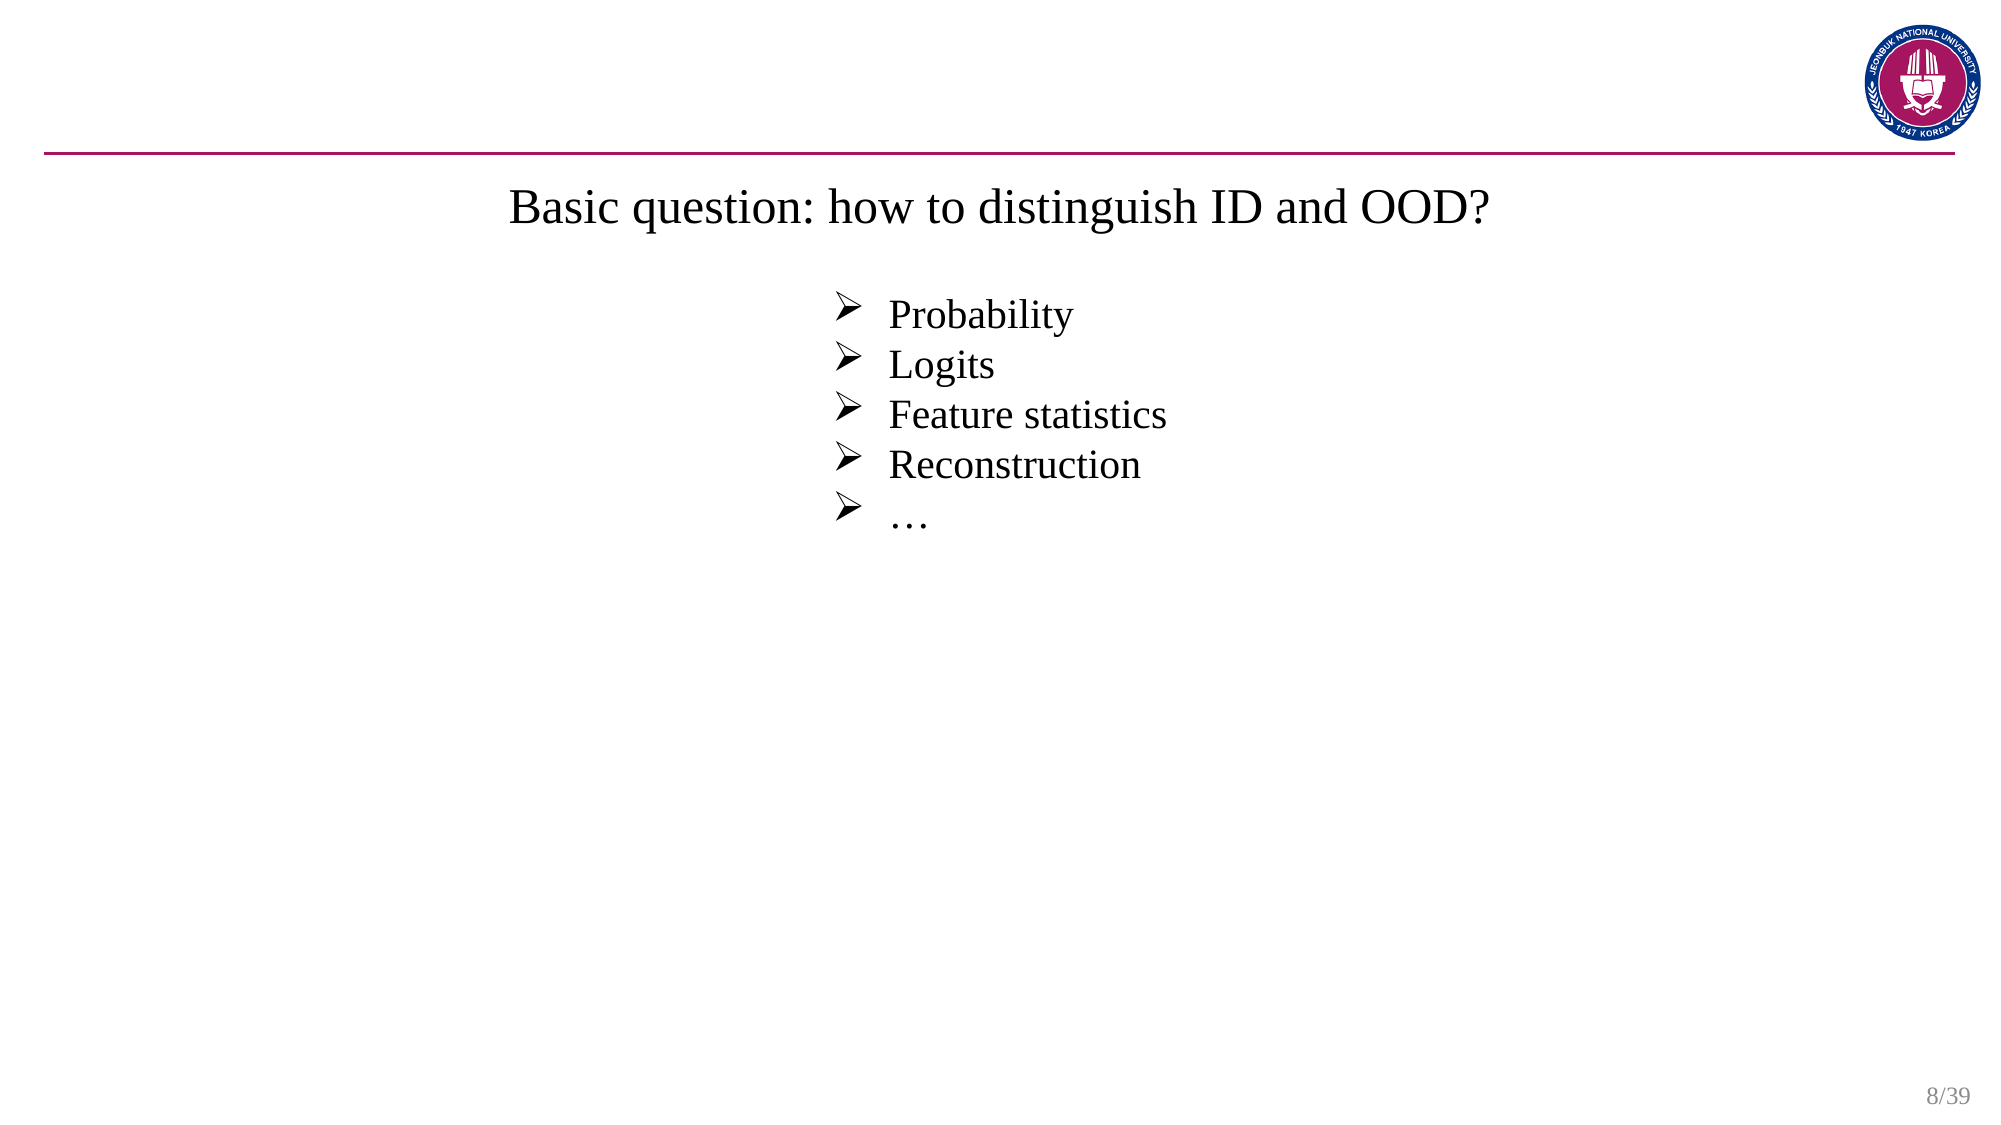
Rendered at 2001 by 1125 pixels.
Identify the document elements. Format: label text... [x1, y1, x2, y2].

text_box Probability Logits Feature statistics Reconstruction … [817, 279, 1183, 545]
list Basic question: how to distinguish ID and OOD? [67, 172, 1933, 243]
slide_number 8/39 [1897, 1065, 2000, 1125]
picture [1863, 23, 1982, 142]
